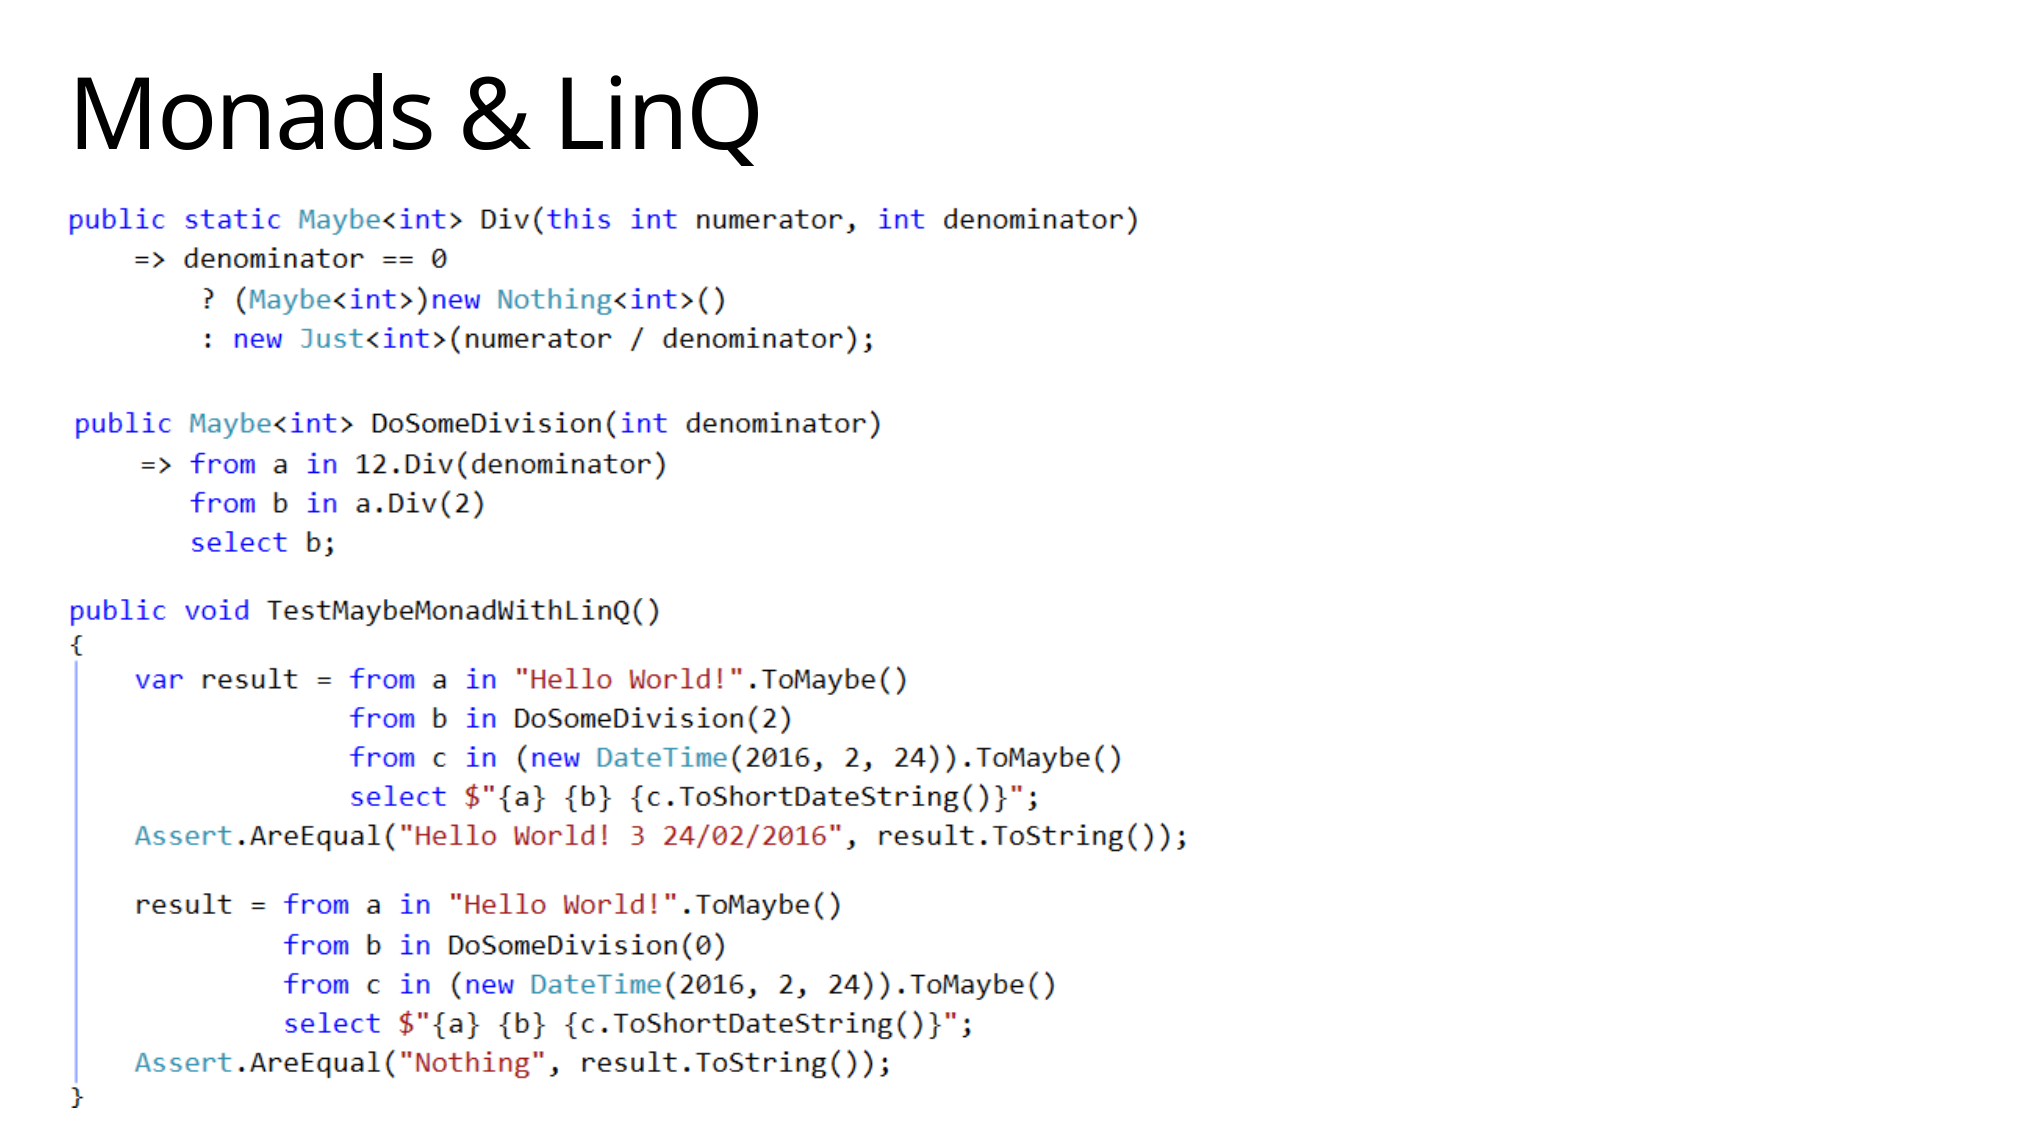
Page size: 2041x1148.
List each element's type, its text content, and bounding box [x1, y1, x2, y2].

picture [70, 598, 1187, 1109]
title Monads & LinQ [45, 48, 1996, 199]
picture [61, 199, 1163, 371]
picture [61, 402, 889, 566]
